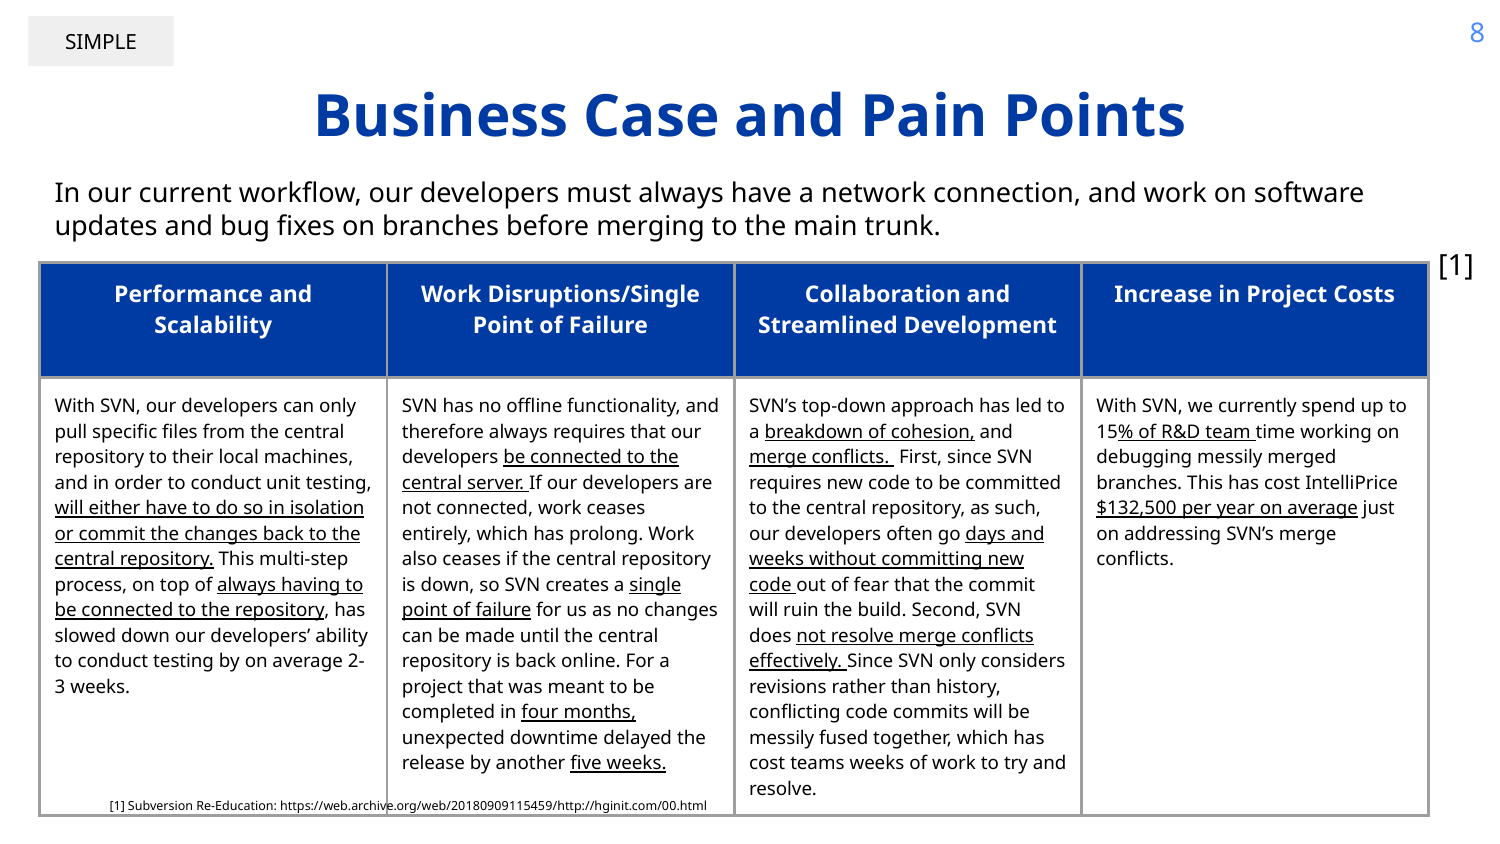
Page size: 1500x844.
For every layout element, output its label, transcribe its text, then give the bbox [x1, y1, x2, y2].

table_cell With SVN, we currently spend up to 15% of R&D team time working on debugging messily merged branches. This has cost IntelliPrice $132,500 per year on average just on addressing SVN’s merge conflicts. [1083, 379, 1427, 814]
title Business Case and Pain Points [117, 62, 1383, 160]
text_box [1] [1423, 231, 1500, 297]
text_box SIMPLE [28, 16, 174, 67]
table_cell SVN has no offline functionality, and therefore always requires that our developers be connected to the central server. If our developers are not connected, work ceases entirely, which has prolong. Work also ceases if the central repository is down, so SVN creates a single point of failure for us as no changes can be made until the central repository is back online. For a project that was meant to be completed in four months, unexpected downtime delayed the release by another five weeks. [388, 379, 733, 790]
table_cell SVN’s top-down approach has led to a breakdown of cohesion, and merge conflicts. First, since SVN requires new code to be committed to the central repository, as such, our developers often go days and weeks without committing new code out of fear that the commit will ruin the build. Second, SVN does not resolve merge conflicts effectively. Since SVN only considers revisions rather than history, conflicting code commits will be messily fused together, which has cost teams weeks of work to try and resolve. [736, 379, 1080, 790]
slide_number 8 [1410, 0, 1500, 65]
text_box In our current workflow, our developers must always have a network connection, and work on software updates and bug fixes on branches before merging to the main trunk. [39, 160, 1429, 256]
table_header Work Disruptions/Single Point of Failure [388, 264, 733, 376]
table_cell With SVN, our developers can only pull specific files from the central repository to their local machines, and in order to conduct unit testing, will either have to do so in isolation or commit the changes back to the central repository. This multi-step process, on top of always having to be connected to the repository, has slowed down our developers’ ability to conduct testing by on average 2-3 weeks. [41, 379, 386, 814]
table_header Collaboration and Streamlined Development [736, 264, 1080, 376]
table_header Increase in Project Costs [1083, 264, 1427, 376]
table_header Performance and Scalability [41, 264, 386, 376]
text_box [1] Subversion Re-Education: https://web.archive.org/web/20180909115459/http://hginit.com/00.html [94, 790, 1112, 821]
